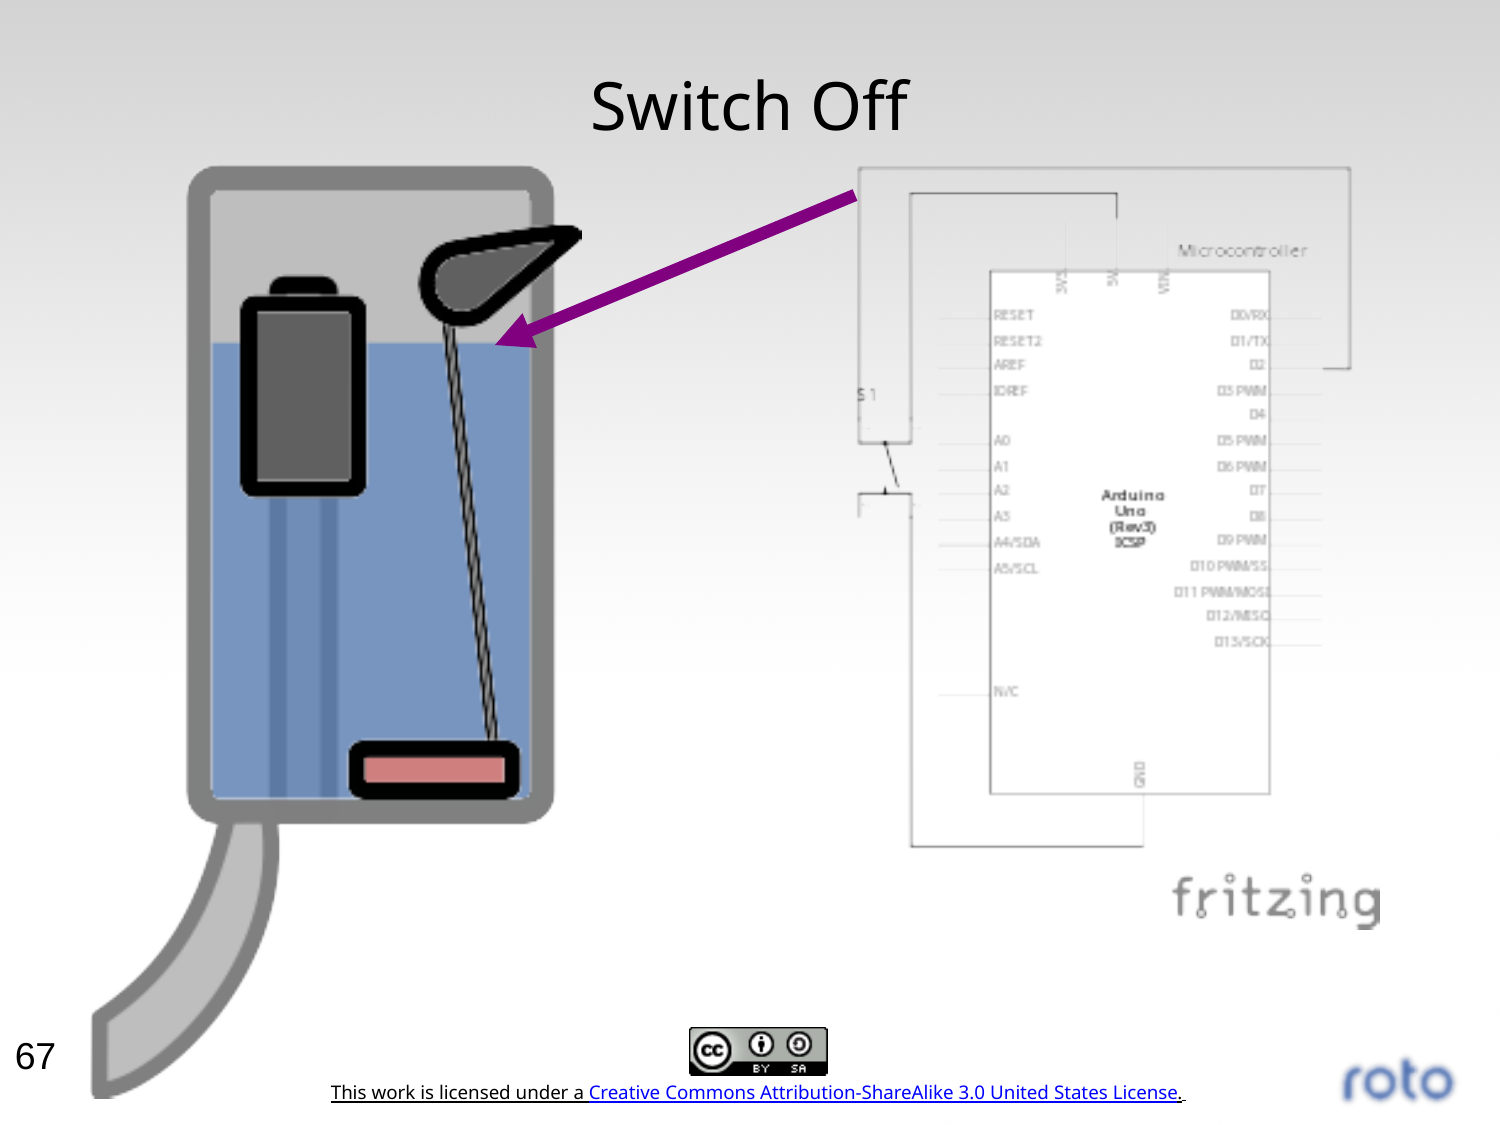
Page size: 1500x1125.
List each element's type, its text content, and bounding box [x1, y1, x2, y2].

picture [0, 0, 1500, 1125]
title Switch Off [112, 49, 1388, 238]
